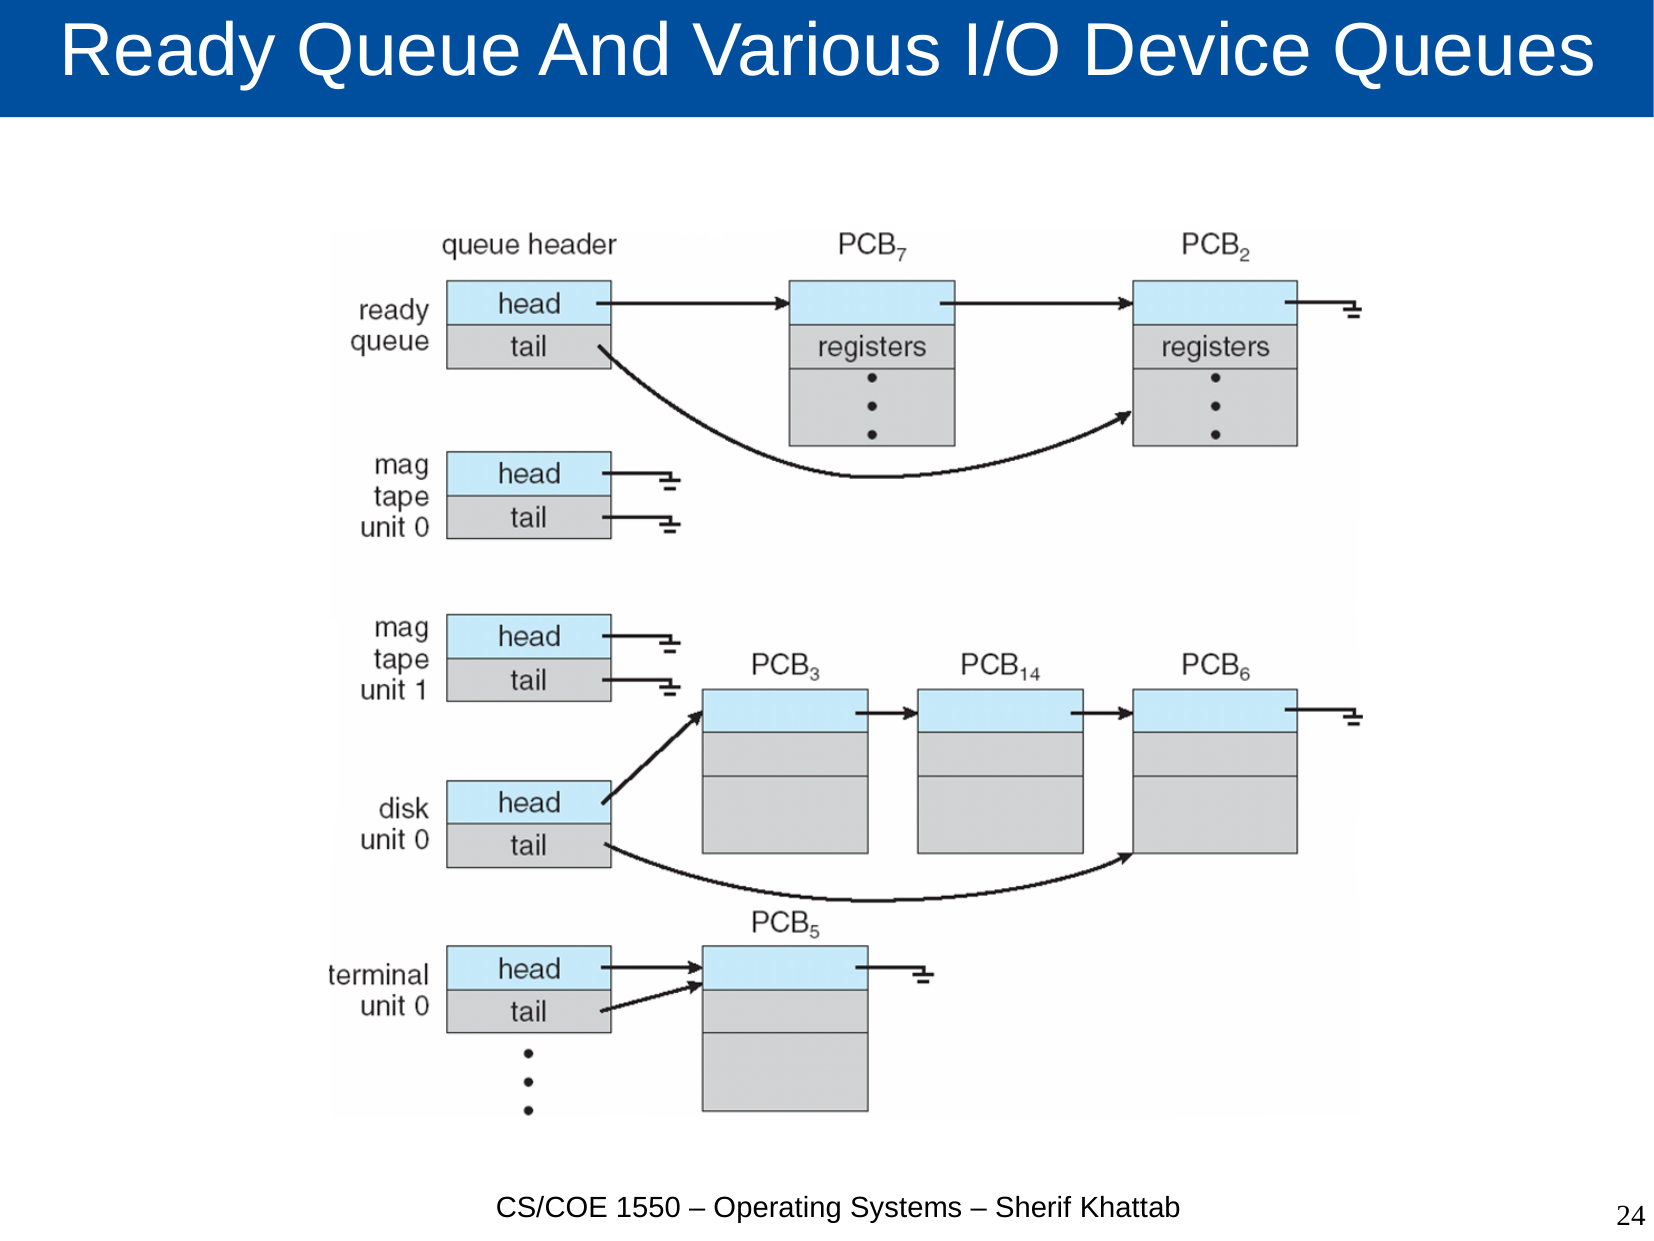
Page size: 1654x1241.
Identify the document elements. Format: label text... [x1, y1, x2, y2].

title Ready Queue And Various I/O Device Queues [0, 0, 1654, 118]
footer CS/COE 1550 – Operating Systems – Sherif Khattab [460, 1190, 1217, 1241]
slide_number 24 [1265, 1198, 1647, 1241]
picture [319, 219, 1374, 1128]
